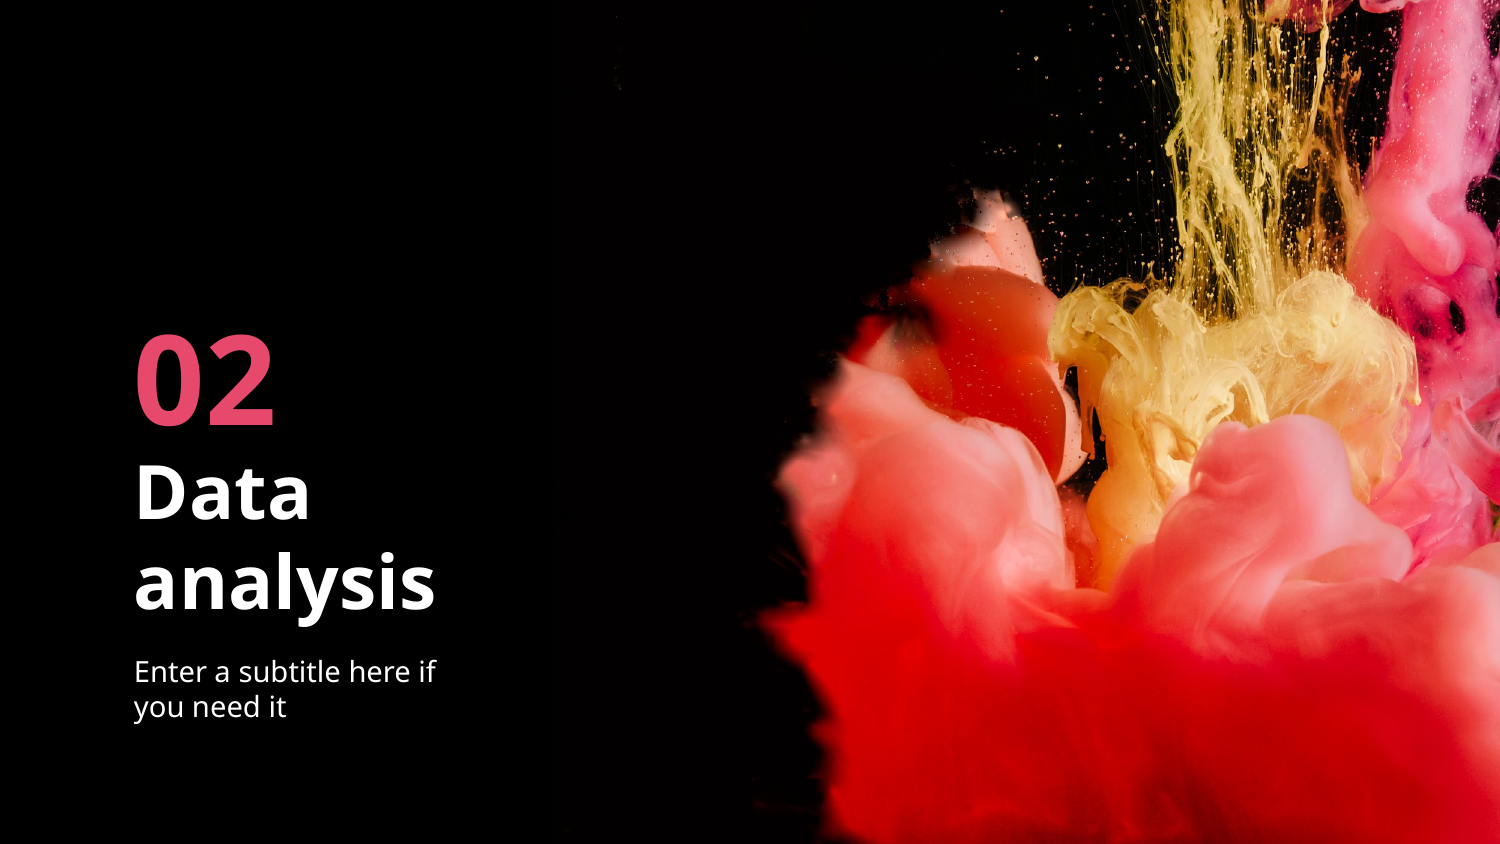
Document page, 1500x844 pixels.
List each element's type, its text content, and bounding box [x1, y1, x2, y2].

title Data analysis [118, 447, 582, 621]
picture [553, 0, 1500, 844]
title 02 [118, 321, 582, 431]
subtitle Enter a subtitle here if you need it [118, 638, 494, 739]
